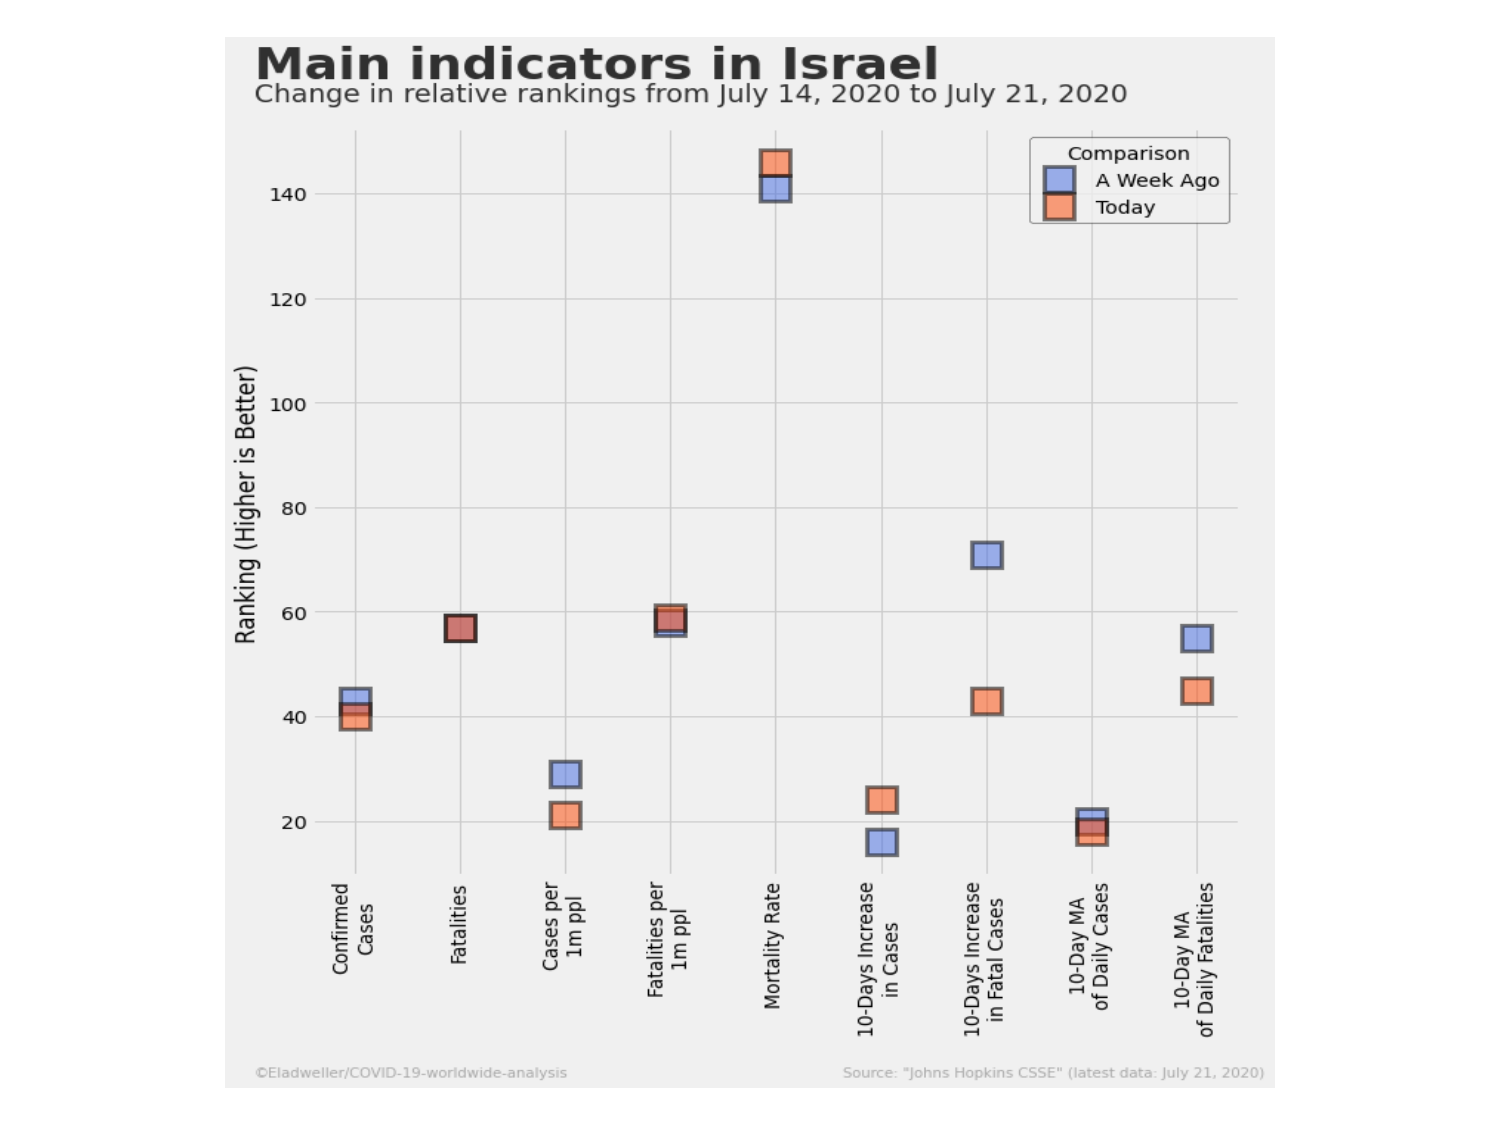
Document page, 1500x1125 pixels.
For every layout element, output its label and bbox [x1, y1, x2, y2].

picture [224, 37, 1276, 1088]
